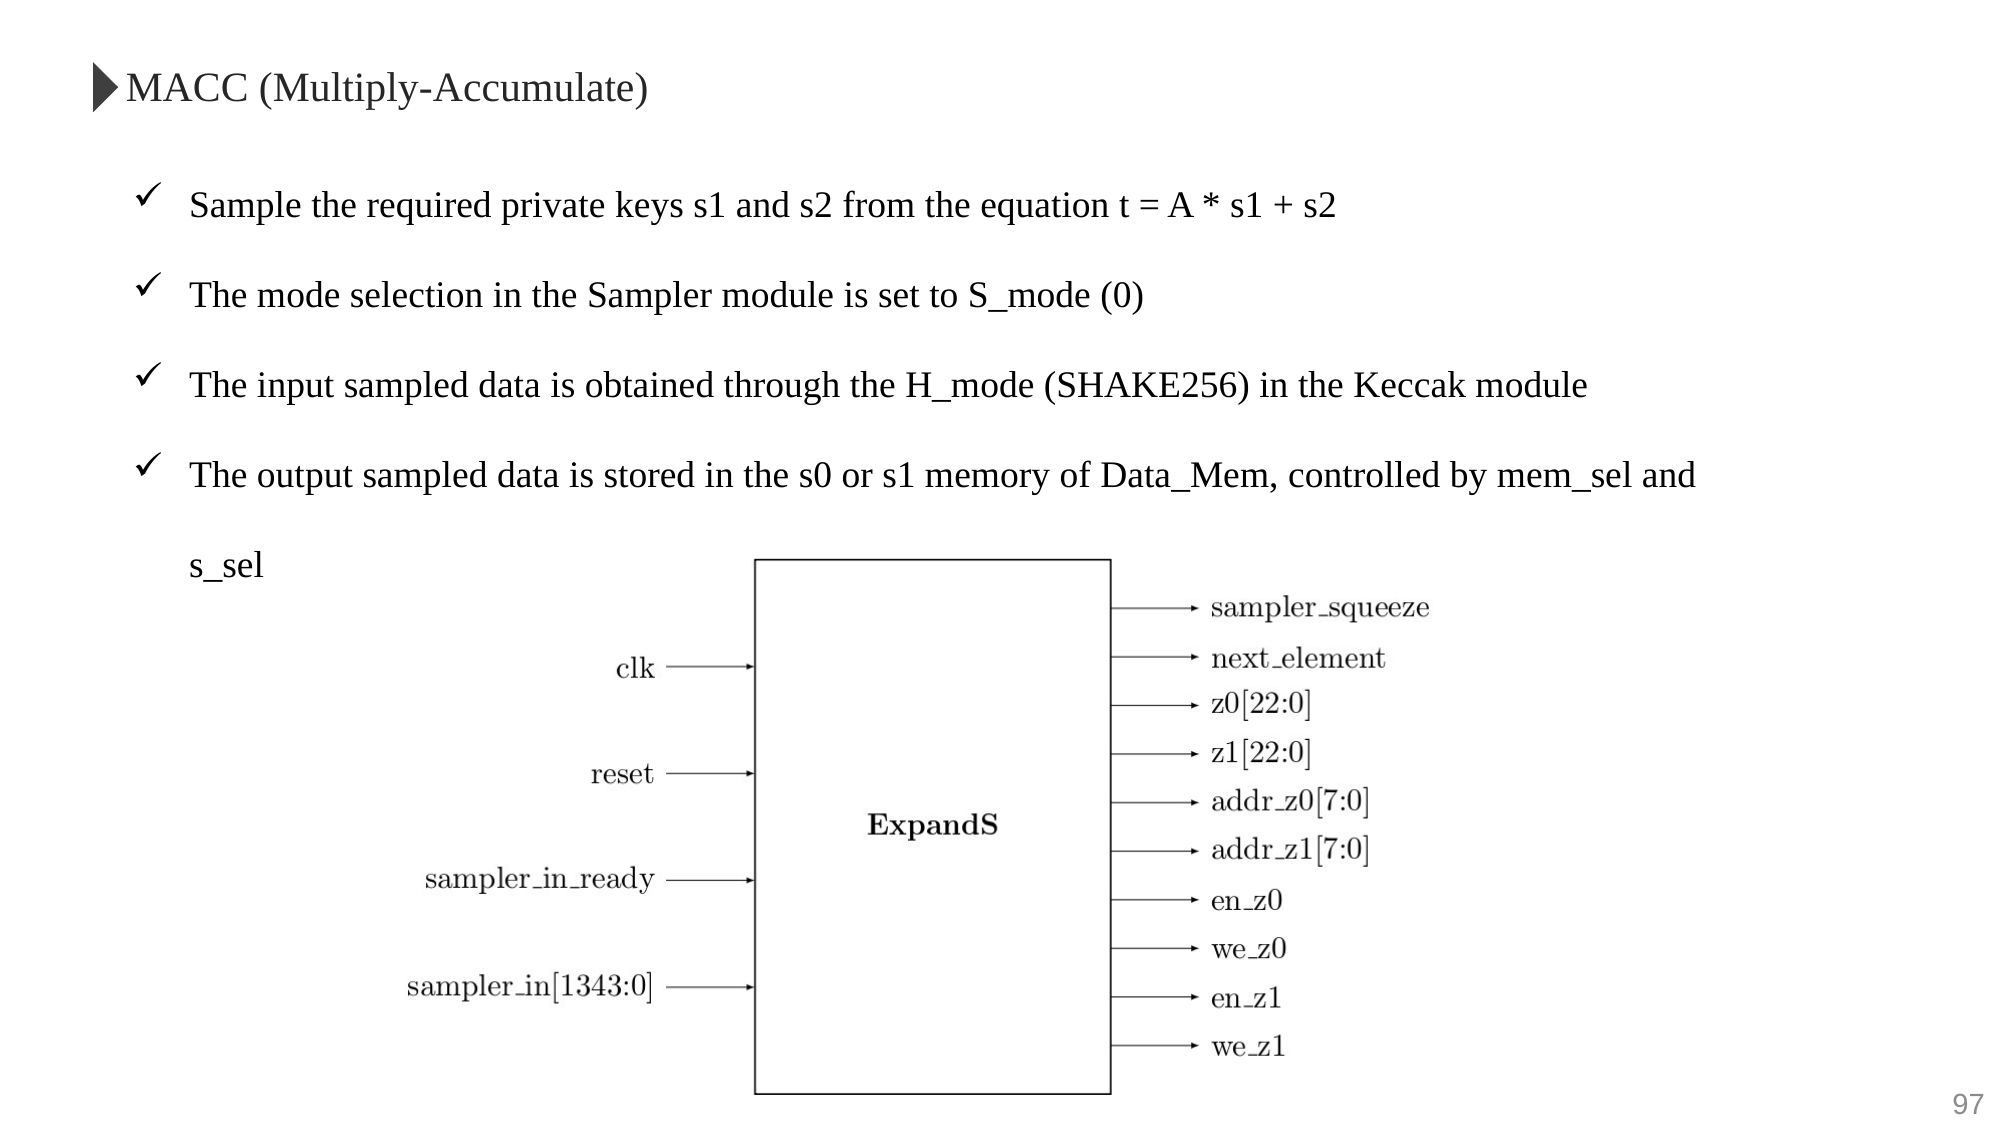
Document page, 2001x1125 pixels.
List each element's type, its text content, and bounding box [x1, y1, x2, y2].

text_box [93, 52, 666, 118]
slide_number 97 [1550, 1072, 2000, 1125]
picture [389, 550, 1453, 1106]
text_box Sample the required private keys s1 and s2 from the equation t = A * s1 + s2 The mode selection in the Sampler module is set to S_mode (0) The input sampled data is obtained through the H_mode (SHAKE256) in the Keccak module The output sampled data is stored in the s0 or s1 memory of Data_Mem, controlled by mem_sel and s_sel [118, 127, 1724, 593]
